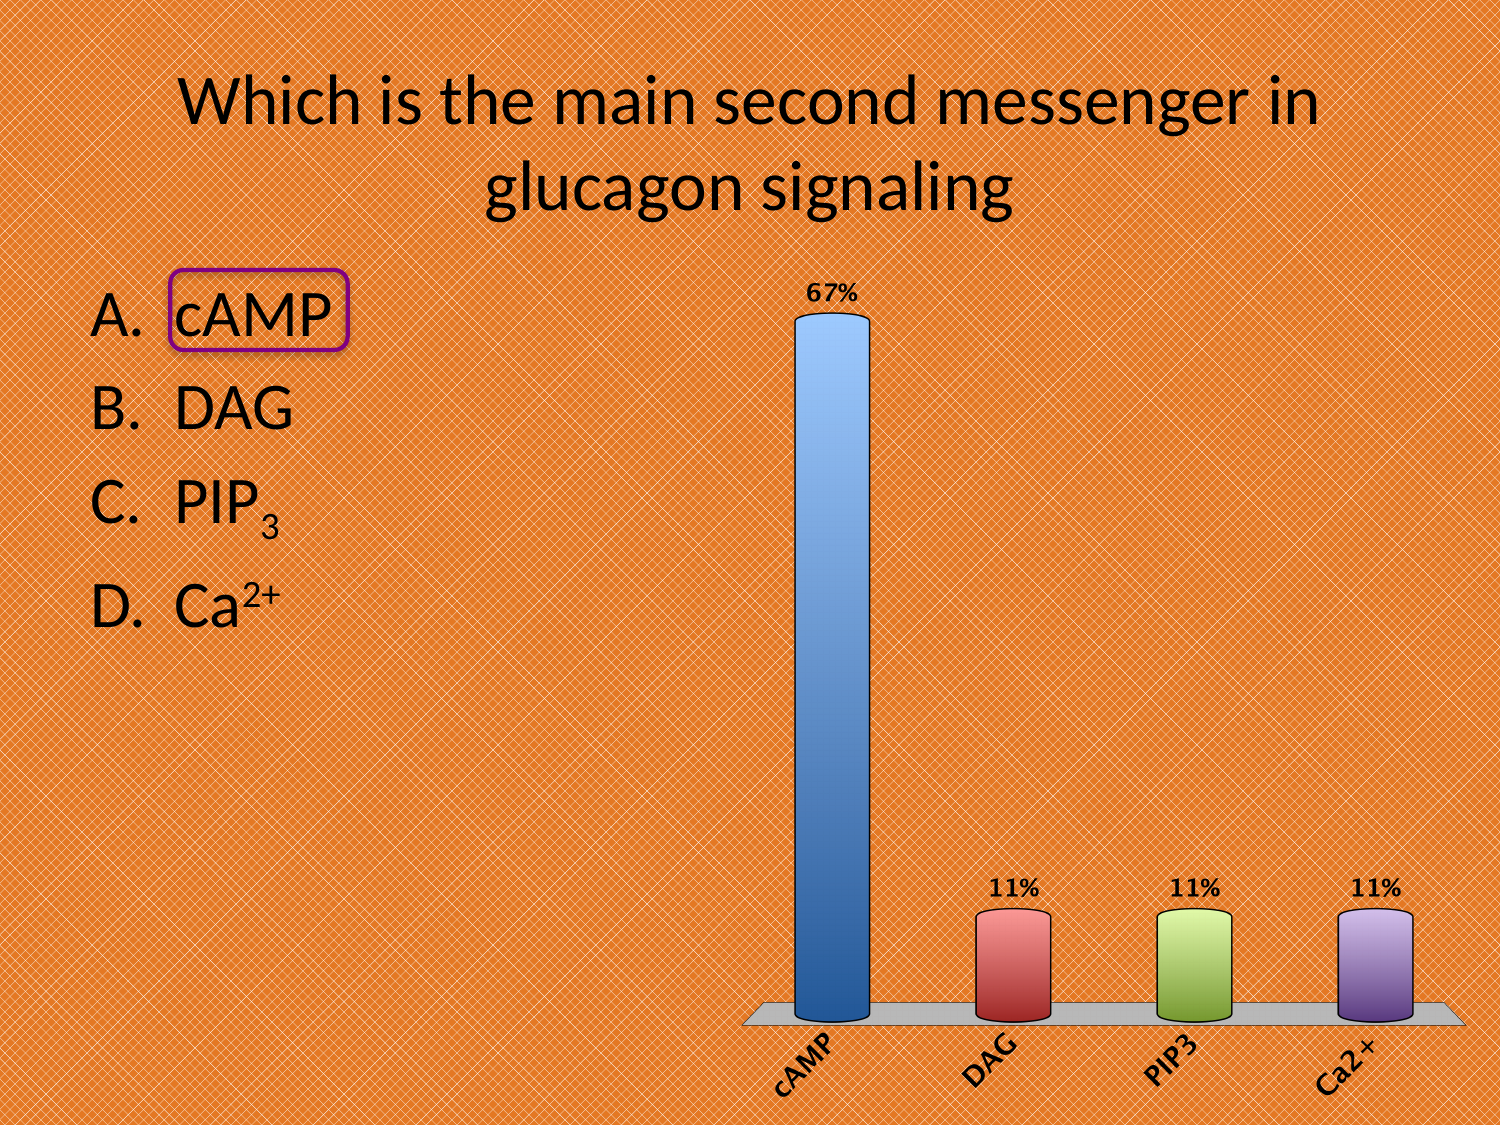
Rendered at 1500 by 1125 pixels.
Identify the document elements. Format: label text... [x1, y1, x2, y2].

list cAMP DAG PIP3 Ca2+ [75, 262, 737, 1005]
picture [739, 262, 1490, 1107]
title Which is the main second messenger in glucagon signaling [75, 45, 1425, 233]
text_box [169, 269, 349, 351]
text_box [1374, 999, 1480, 1105]
